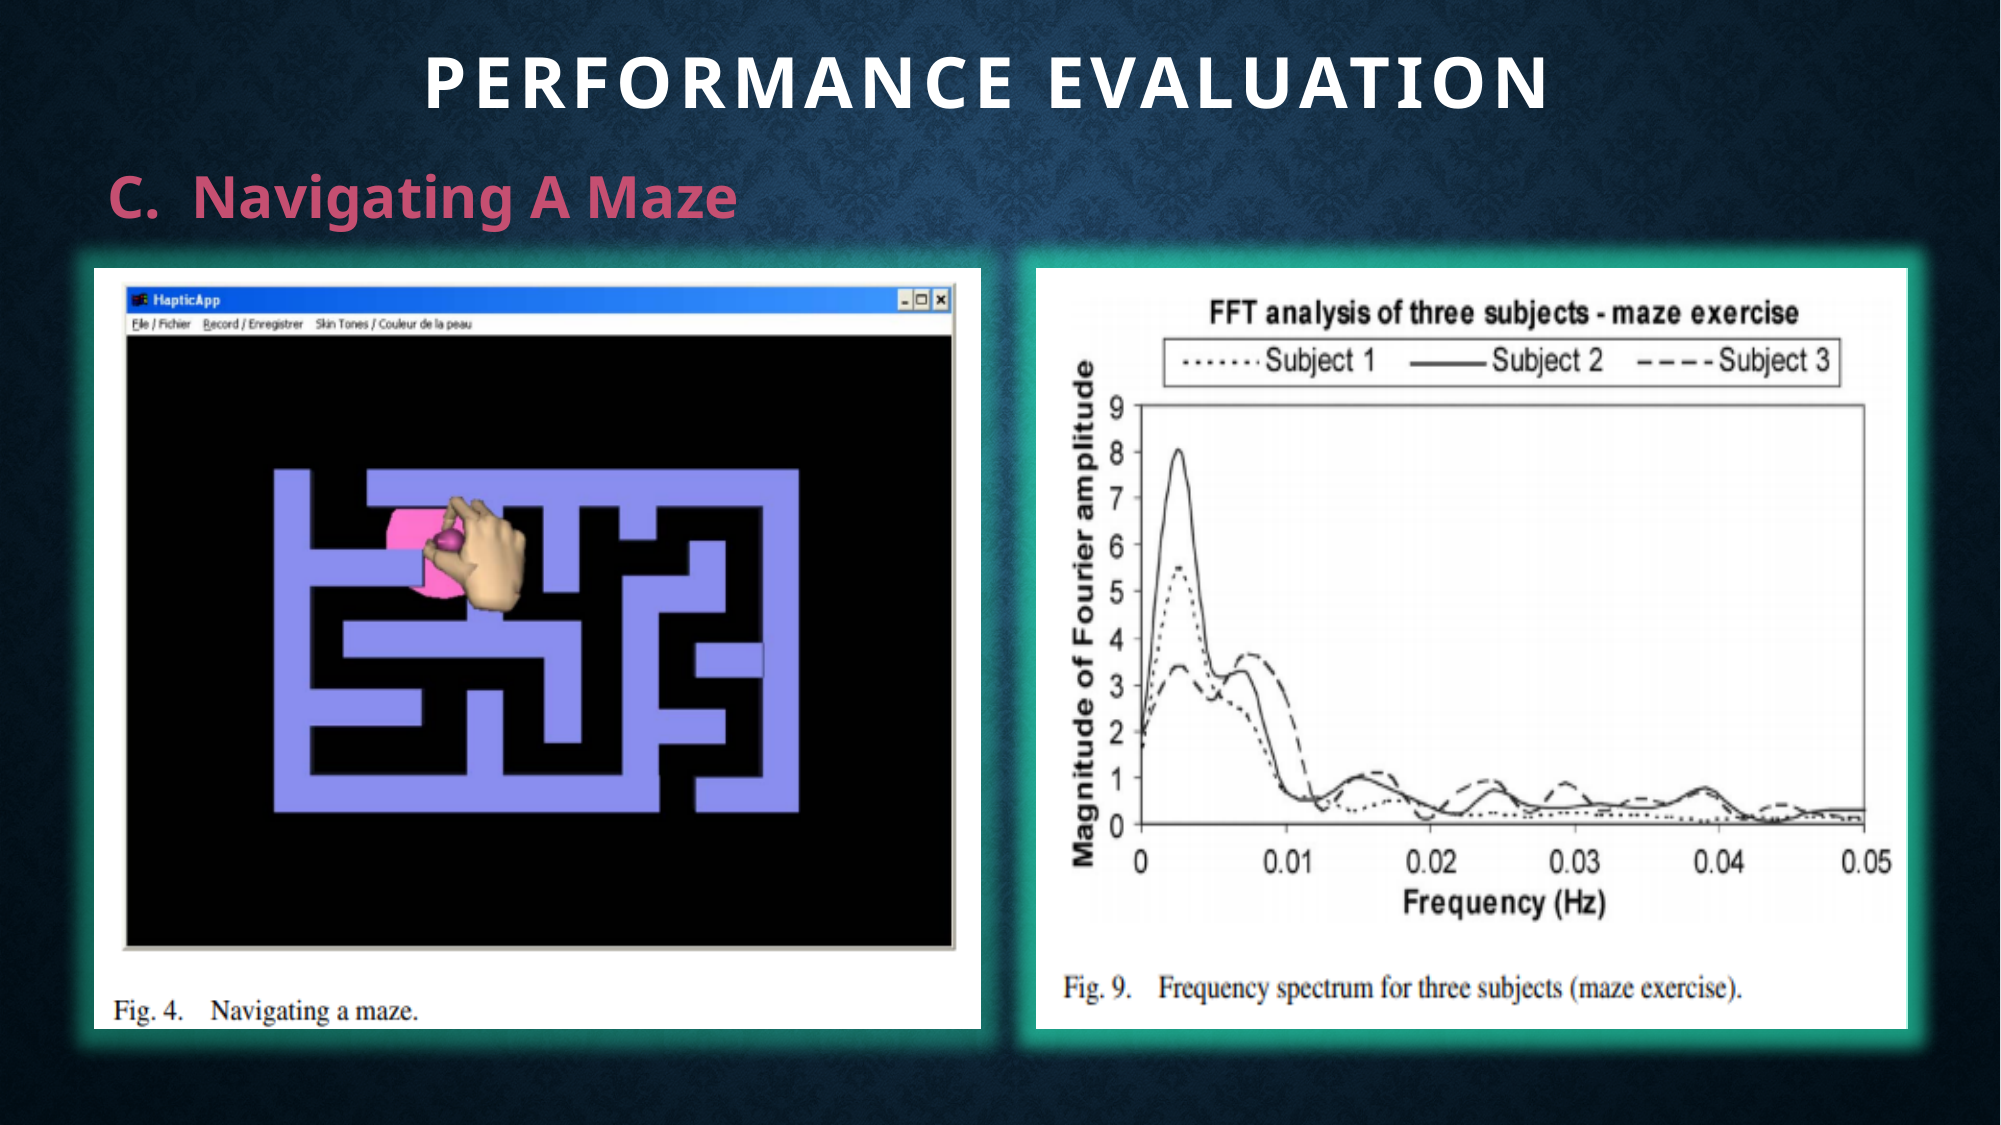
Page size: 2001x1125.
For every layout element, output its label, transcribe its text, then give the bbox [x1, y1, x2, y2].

text_box Performance evaluation [124, 39, 1850, 133]
list C. Navigating A Maze [92, 138, 1908, 232]
picture [1036, 267, 1908, 1030]
picture [94, 267, 981, 1030]
